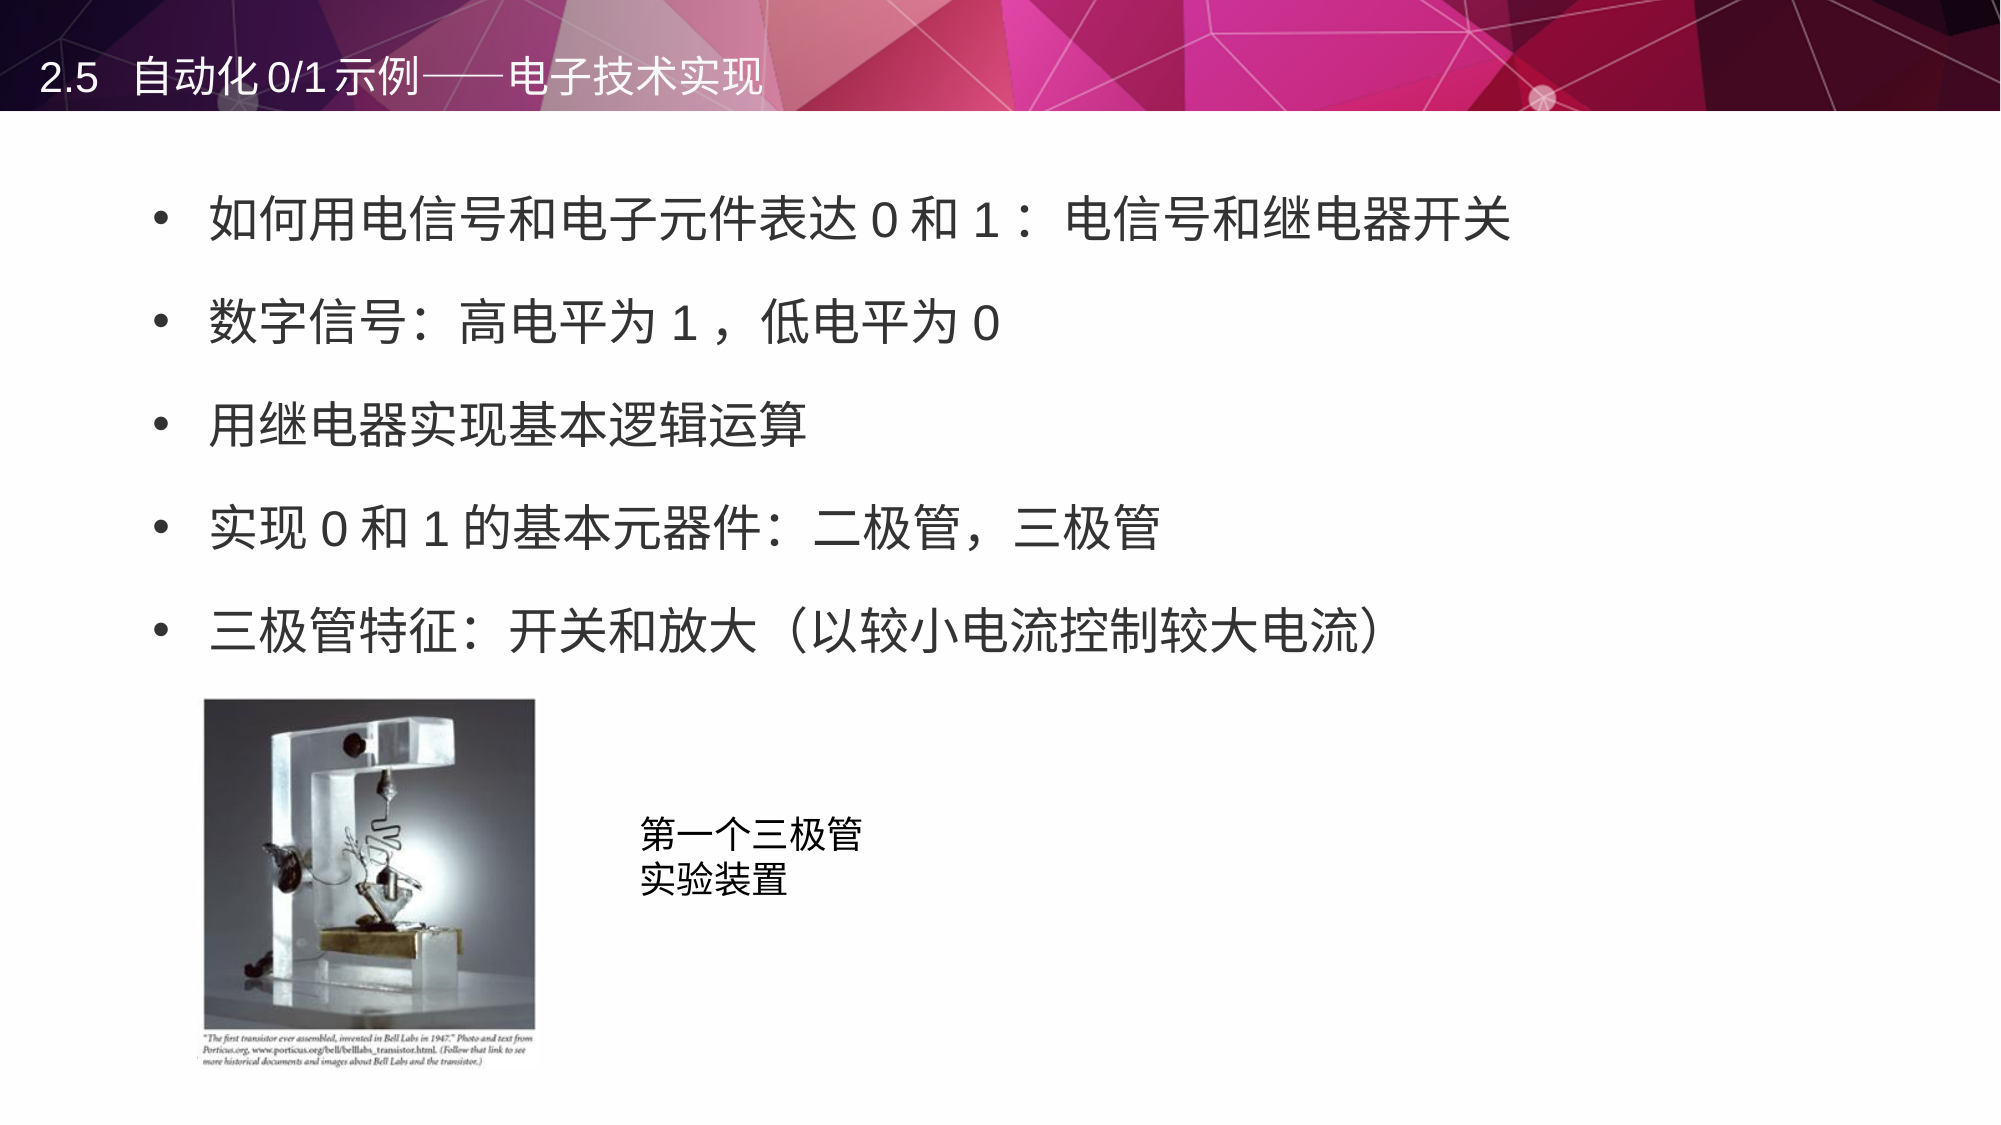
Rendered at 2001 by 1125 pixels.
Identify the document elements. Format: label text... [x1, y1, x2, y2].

picture [0, 0, 2001, 1125]
list 如何用电信号和电子元件表达0和1：电信号和继电器开关 数字信号：高电平为1，低电平为0 用继电器实现基本逻辑运算 实现0和1的基本元器件：二极管，三极管 三极管特征：开关和放大（以较小电流控制较大电流） [137, 161, 1863, 1014]
text_box 第一个三极管实验装置 [624, 803, 904, 908]
title 2.5 自动化0/1示例——电子技术实现 [24, 47, 1842, 162]
